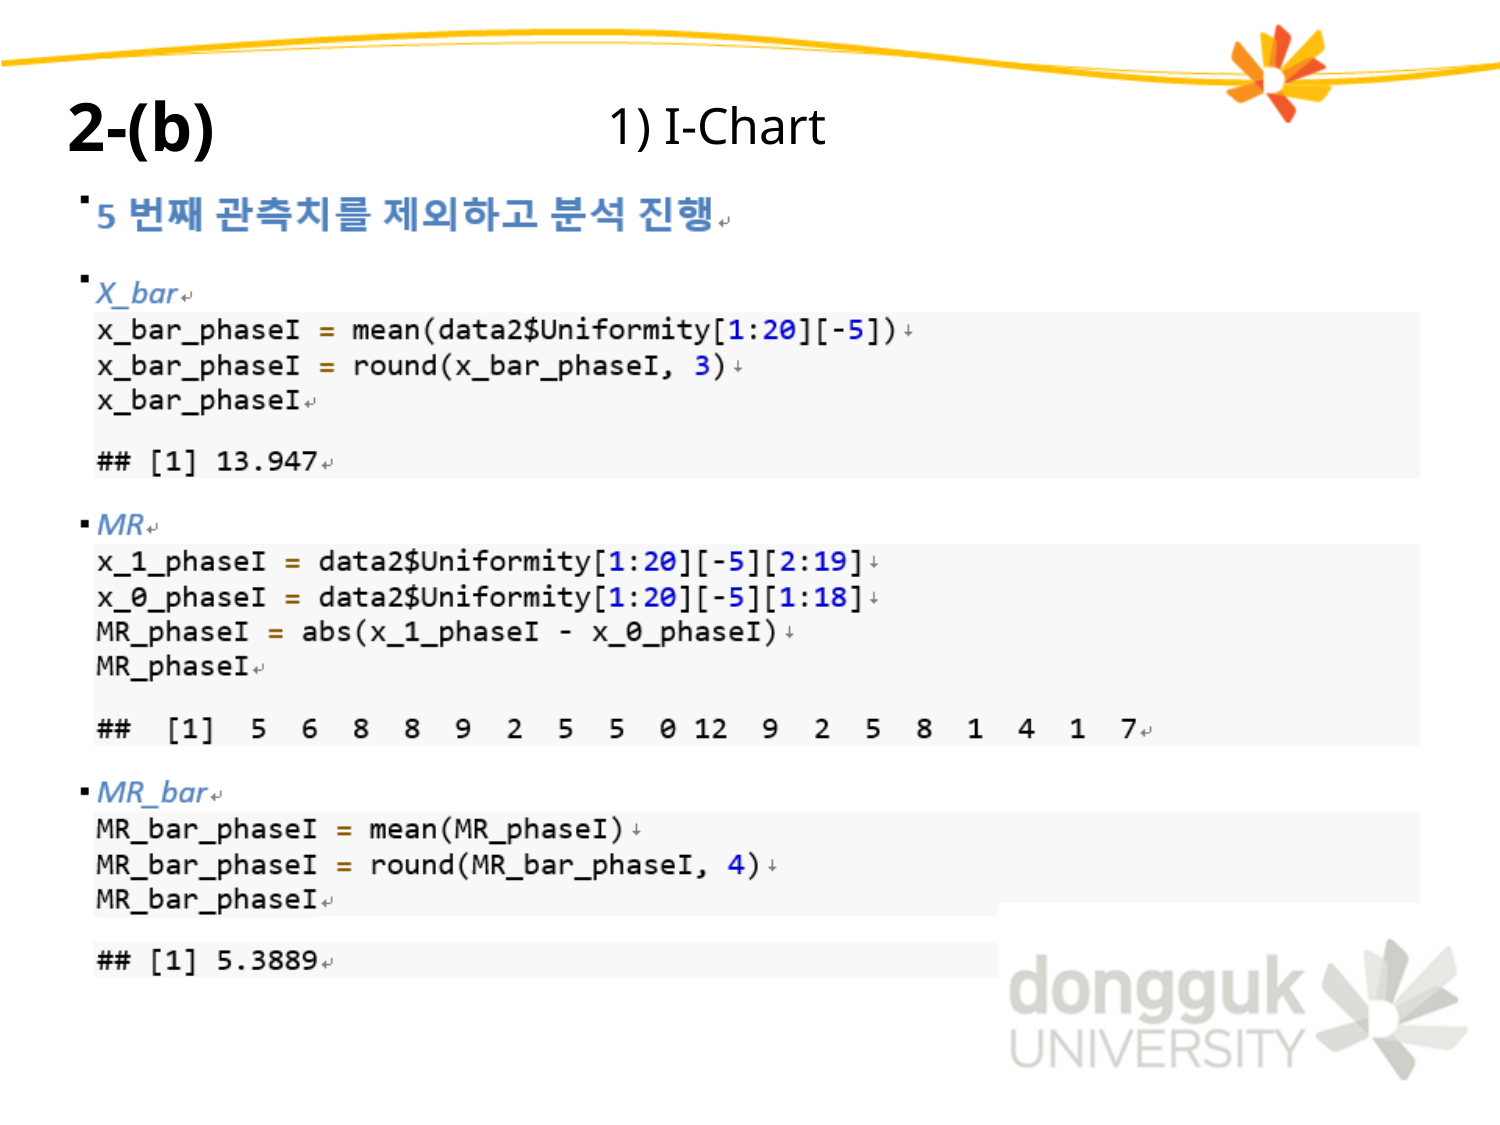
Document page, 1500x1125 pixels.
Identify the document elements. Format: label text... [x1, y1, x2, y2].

picture [0, 23, 1500, 1094]
text_box 1) I-Chart [593, 86, 1066, 162]
text_box 2-(b) [53, 76, 807, 172]
